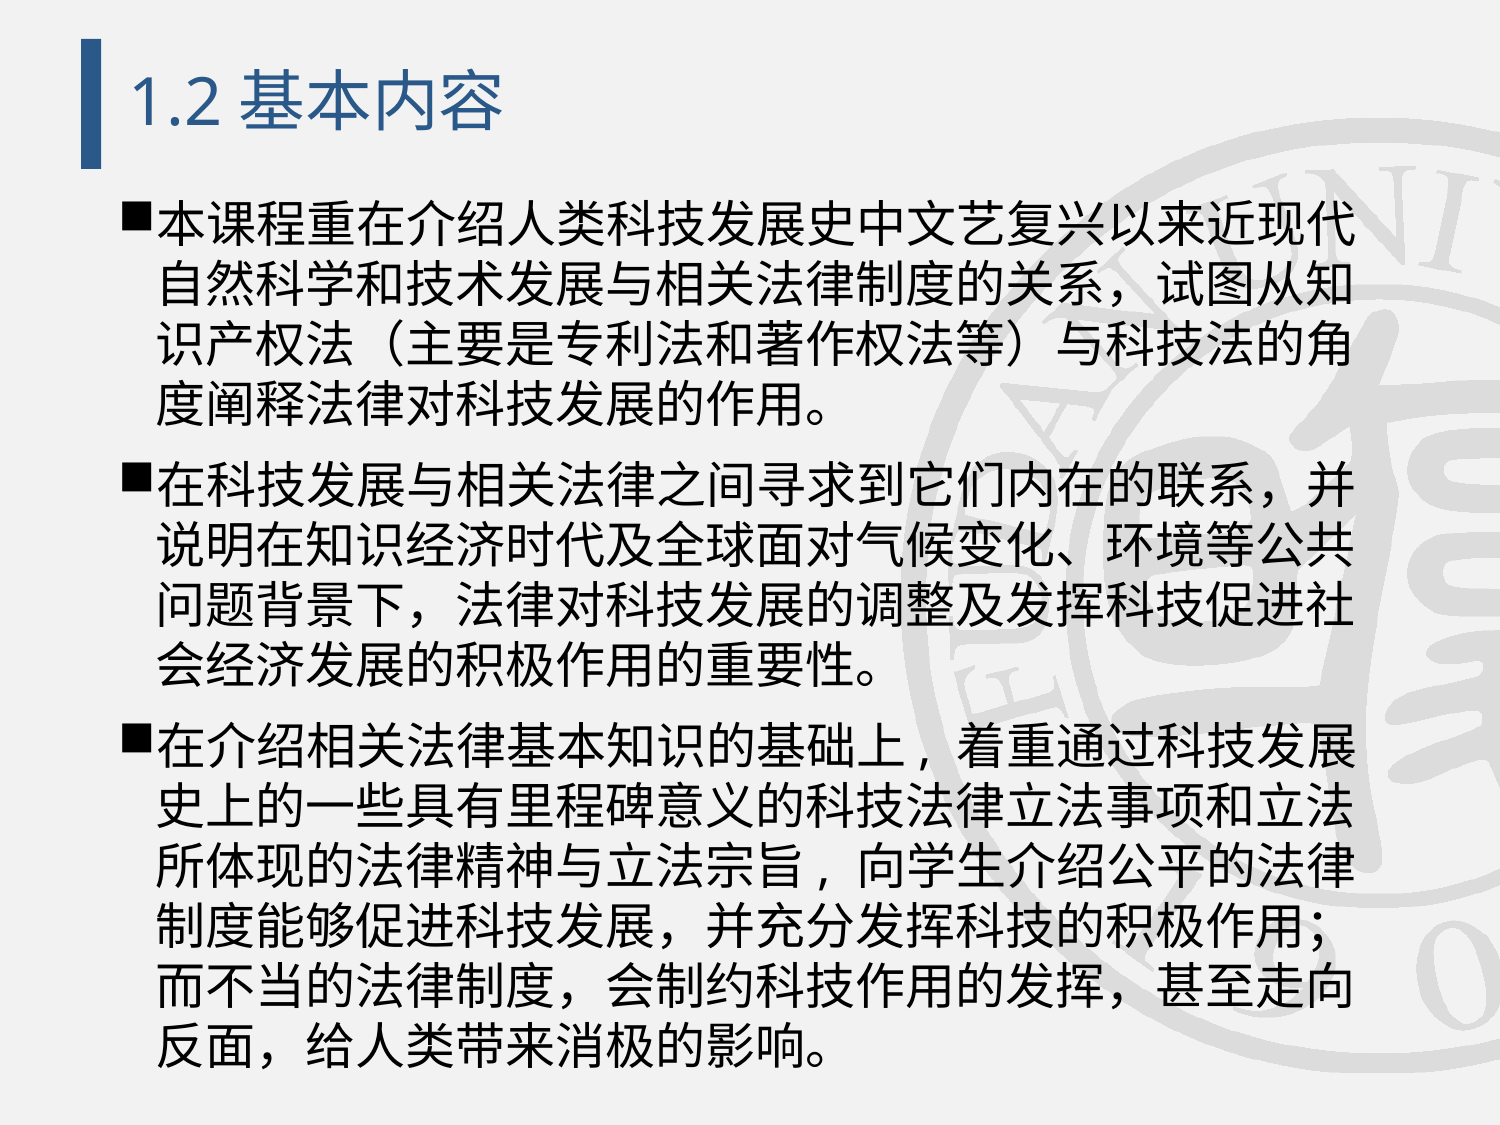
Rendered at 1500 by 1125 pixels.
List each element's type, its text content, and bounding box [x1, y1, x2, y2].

title 1.2基本内容 [113, 49, 1387, 159]
list 本课程重在介绍人类科技发展史中文艺复兴以来近现代自然科学和技术发展与相关法律制度的关系，试图从知识产权法（主要是专利法和著作权法等）与科技法的角度阐释法律对科技发展的作用。 在科技发展与相关法律之间寻求到它们内在的联系，并说明在知识经济时代及全球面对气候变化、环境等公共问题背景下，法律对科技发展的调整及发挥科技促进社会经济发展的积极作用的重要性。 在介绍相关法律基本知识的基础上, 着重通过科技发展史上的一些具有里程碑意义的科技法律立法事项和立法所体现的法律精神与立法宗旨, 向学生介绍公平的法律制度能够促进科技发展，并充分发挥科技的积极作用；而不当的法律制度，会制约科技作用的发挥，甚至走向反面，给人类带来消极的影响。 [103, 185, 1397, 1090]
